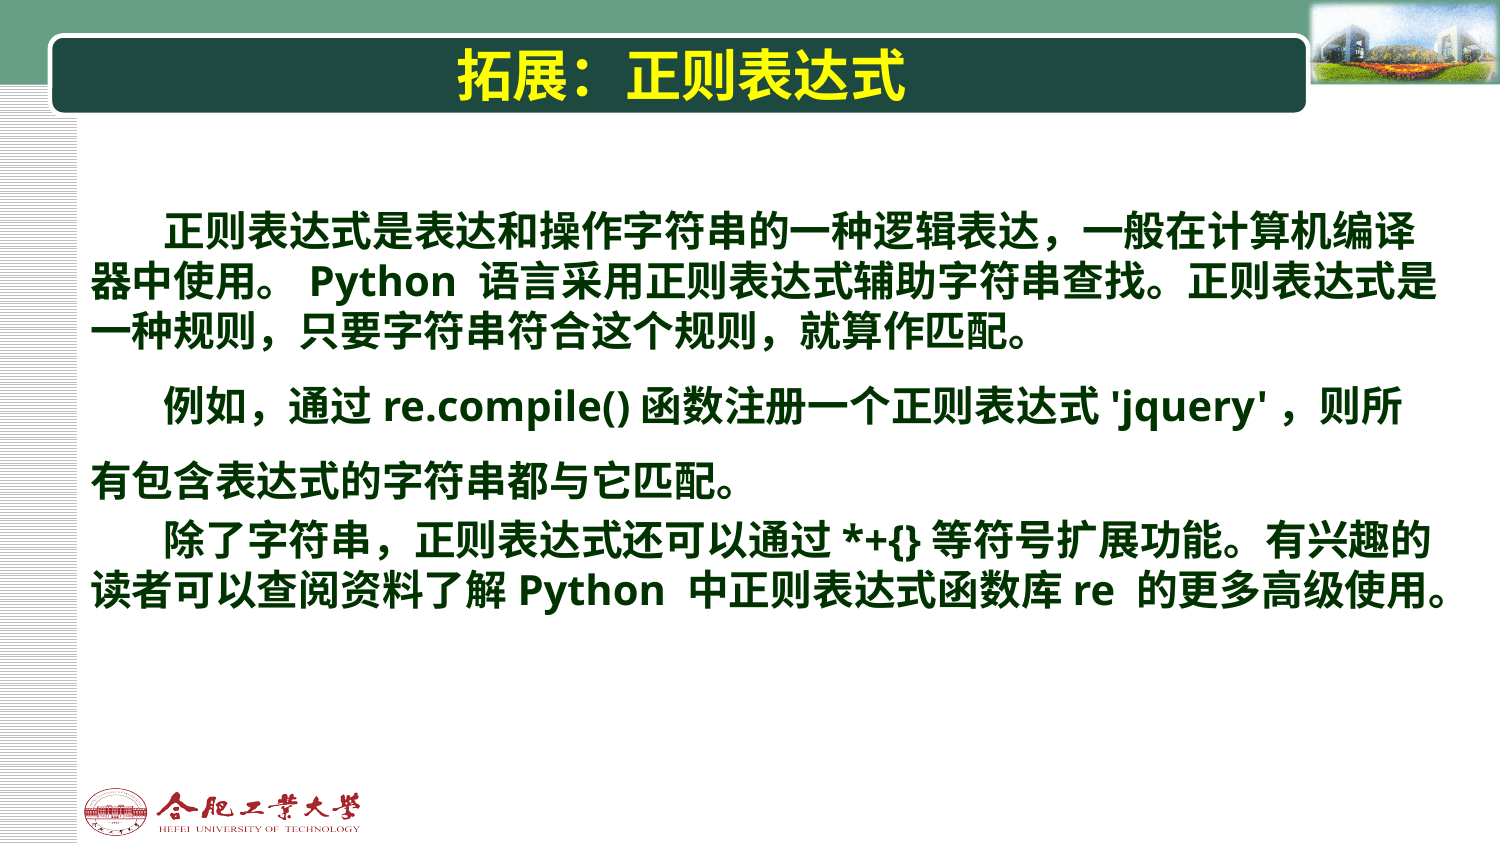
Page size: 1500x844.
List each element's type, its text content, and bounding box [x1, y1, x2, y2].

picture [78, 785, 372, 841]
title 拓展：正则表达式 [75, 39, 1288, 109]
picture [1313, 6, 1495, 79]
list 正则表达式是表达和操作字符串的一种逻辑表达，一般在计算机编译器中使用。Python 语言采用正则表达式辅助字符串查找。正则表达式是一种规则，只要字符串符合这个规则，就算作匹配。 例如，通过re.compile()函数注册一个正则表达式'jquery'，则所有包含表达式的字符串都与它匹配。 除了字符串，正则表达式还可以通过*+{}等符号扩展功能。有兴趣的读者可以查阅资料了解Python 中正则表达式函数库re 的更多高级使用。 [75, 197, 1459, 687]
